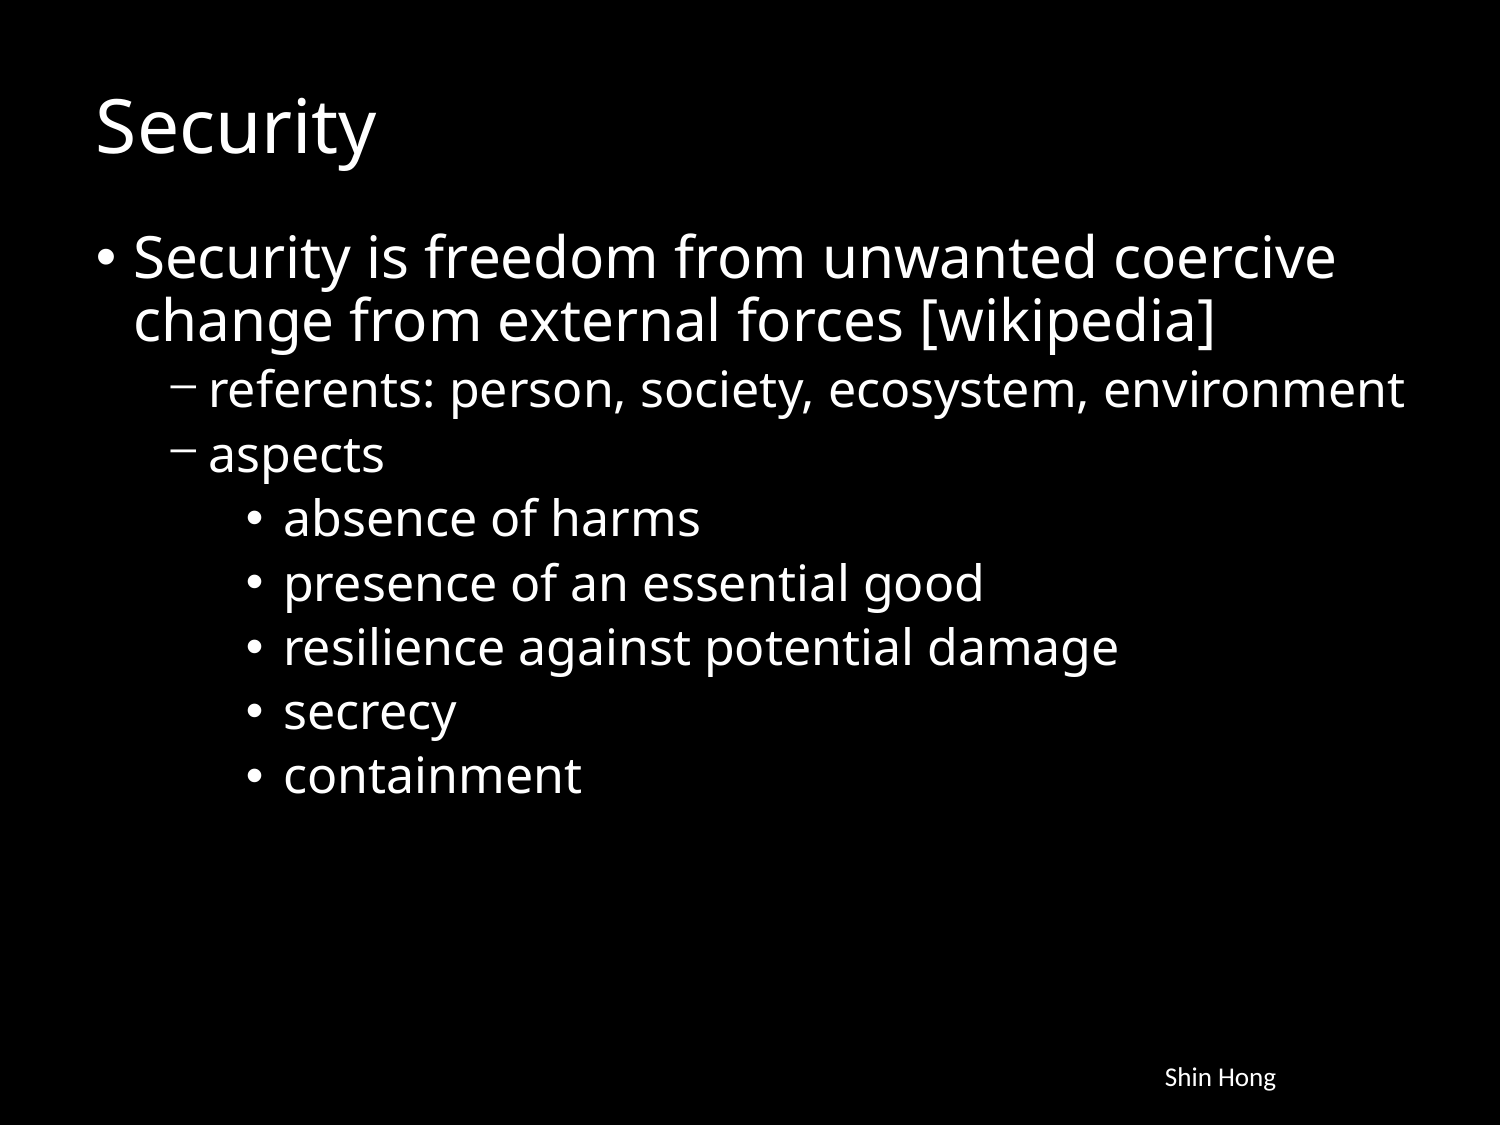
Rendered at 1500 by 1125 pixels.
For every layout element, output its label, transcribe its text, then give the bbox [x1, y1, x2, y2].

list Security is freedom from unwanted coercive change from external forces [wikipedia] referents: person, society, ecosystem, environment aspects absence of harms presence of an essential good resilience against potential damage secrecy containment [80, 220, 1425, 1014]
title Security [80, 59, 1425, 200]
